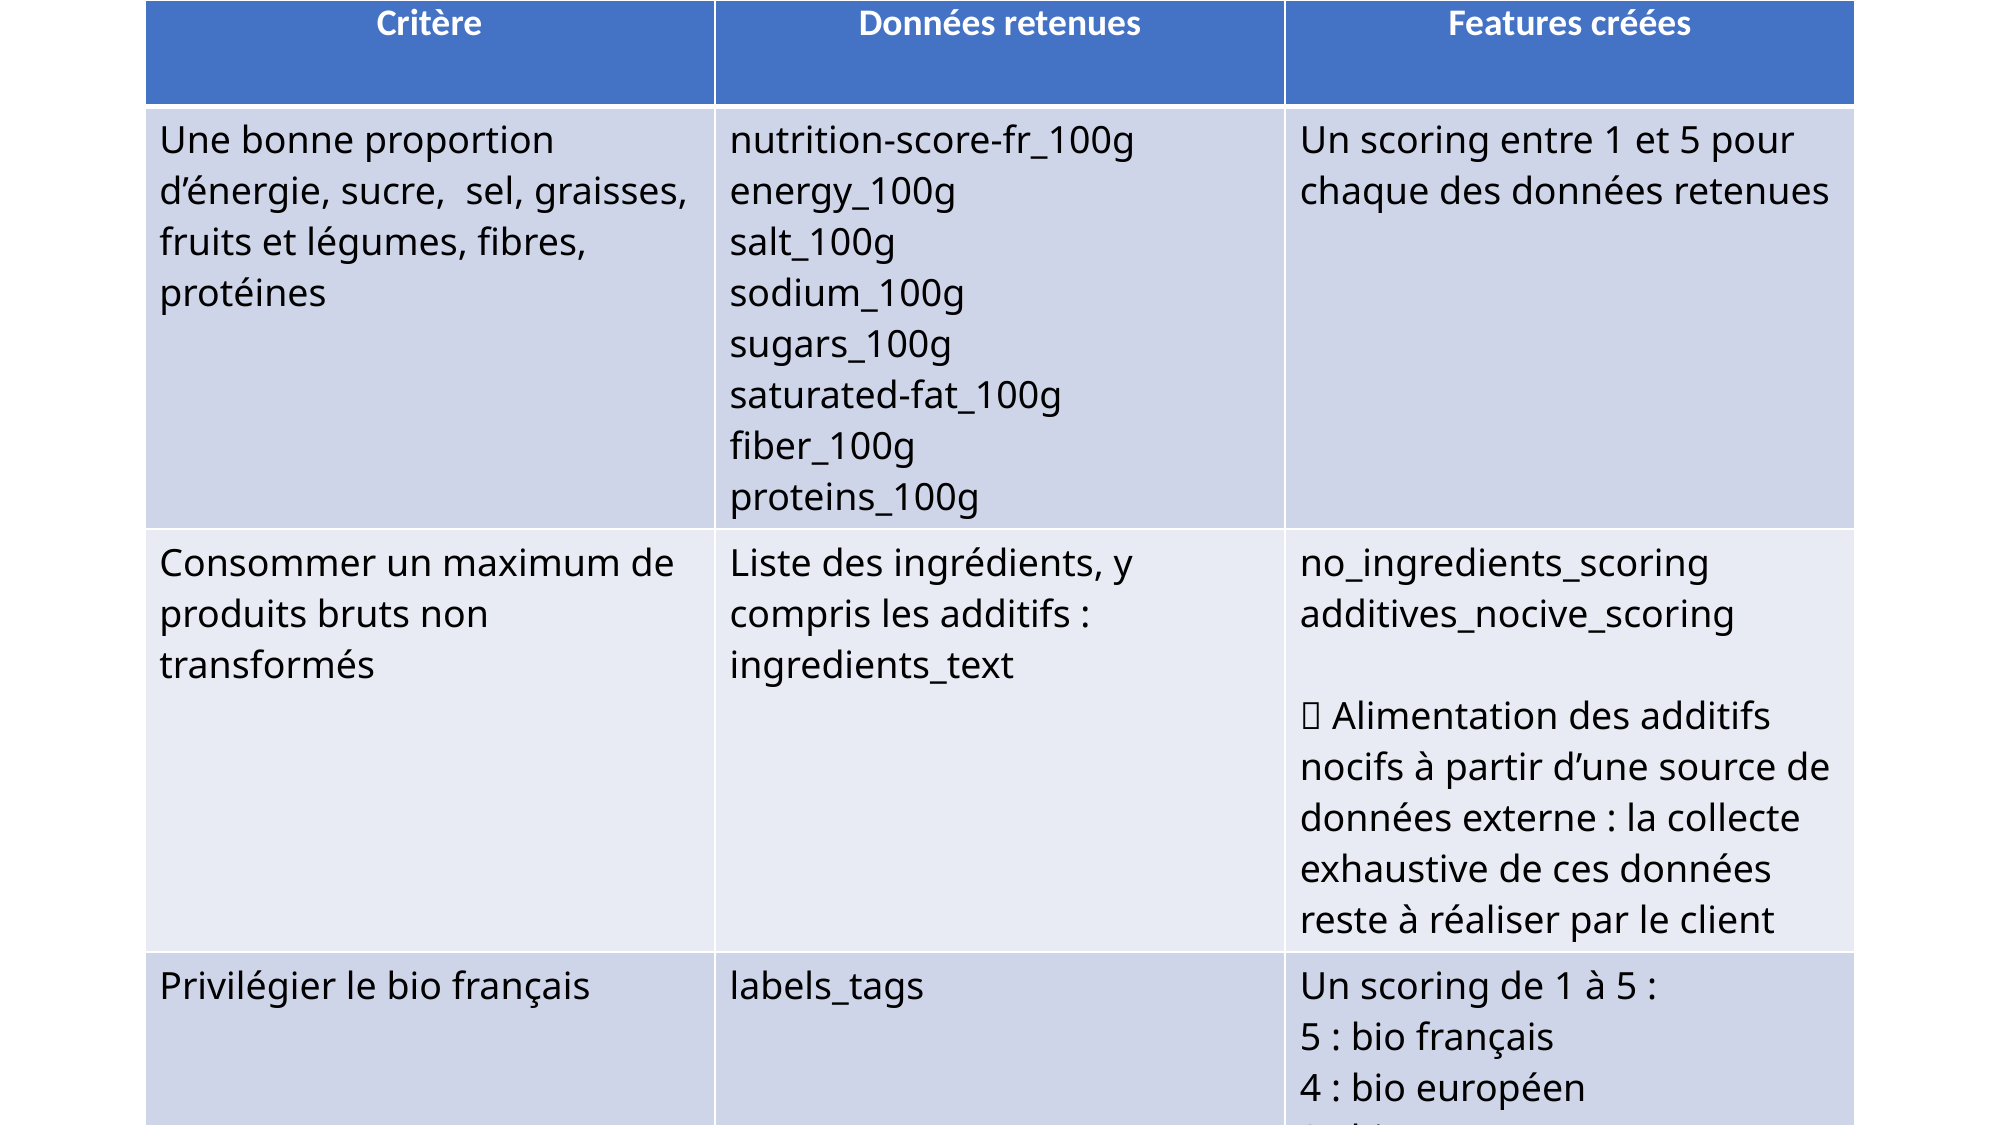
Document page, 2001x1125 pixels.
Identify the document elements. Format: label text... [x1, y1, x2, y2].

table_cell Un scoring de 1 à 5 : 5 : bio français 4 : bio européen 3 : bio 2: fabriqué en France 1: ni bio ni français [1286, 953, 1854, 1125]
table_header Données retenues [716, 1, 1284, 104]
table_cell nutrition-score-fr_100g energy_100g salt_100g sodium_100g sugars_100g saturated-fat_100g fiber_100g proteins_100g [716, 109, 1284, 528]
table_cell Liste des ingrédients, y compris les additifs : ingredients_text [716, 530, 1284, 951]
table_cell labels_tags [716, 953, 1284, 1125]
table_header Features créées [1286, 1, 1854, 104]
table_cell Un scoring entre 1 et 5 pour chaque des données retenues [1286, 109, 1854, 528]
table_cell no_ingredients_scoring additives_nocive_scoring  Alimentation des additifs nocifs à partir d’une source de données externe : la collecte exhaustive de ces données reste à réaliser par le client [1286, 530, 1854, 951]
table_cell Une bonne proportion d’énergie, sucre, sel, graisses, fruits et légumes, fibres, protéines [146, 109, 714, 528]
table_header Critère [146, 1, 714, 104]
table_cell Privilégier le bio français [146, 953, 714, 1125]
table_cell Consommer un maximum de produits bruts non transformés [146, 530, 714, 951]
